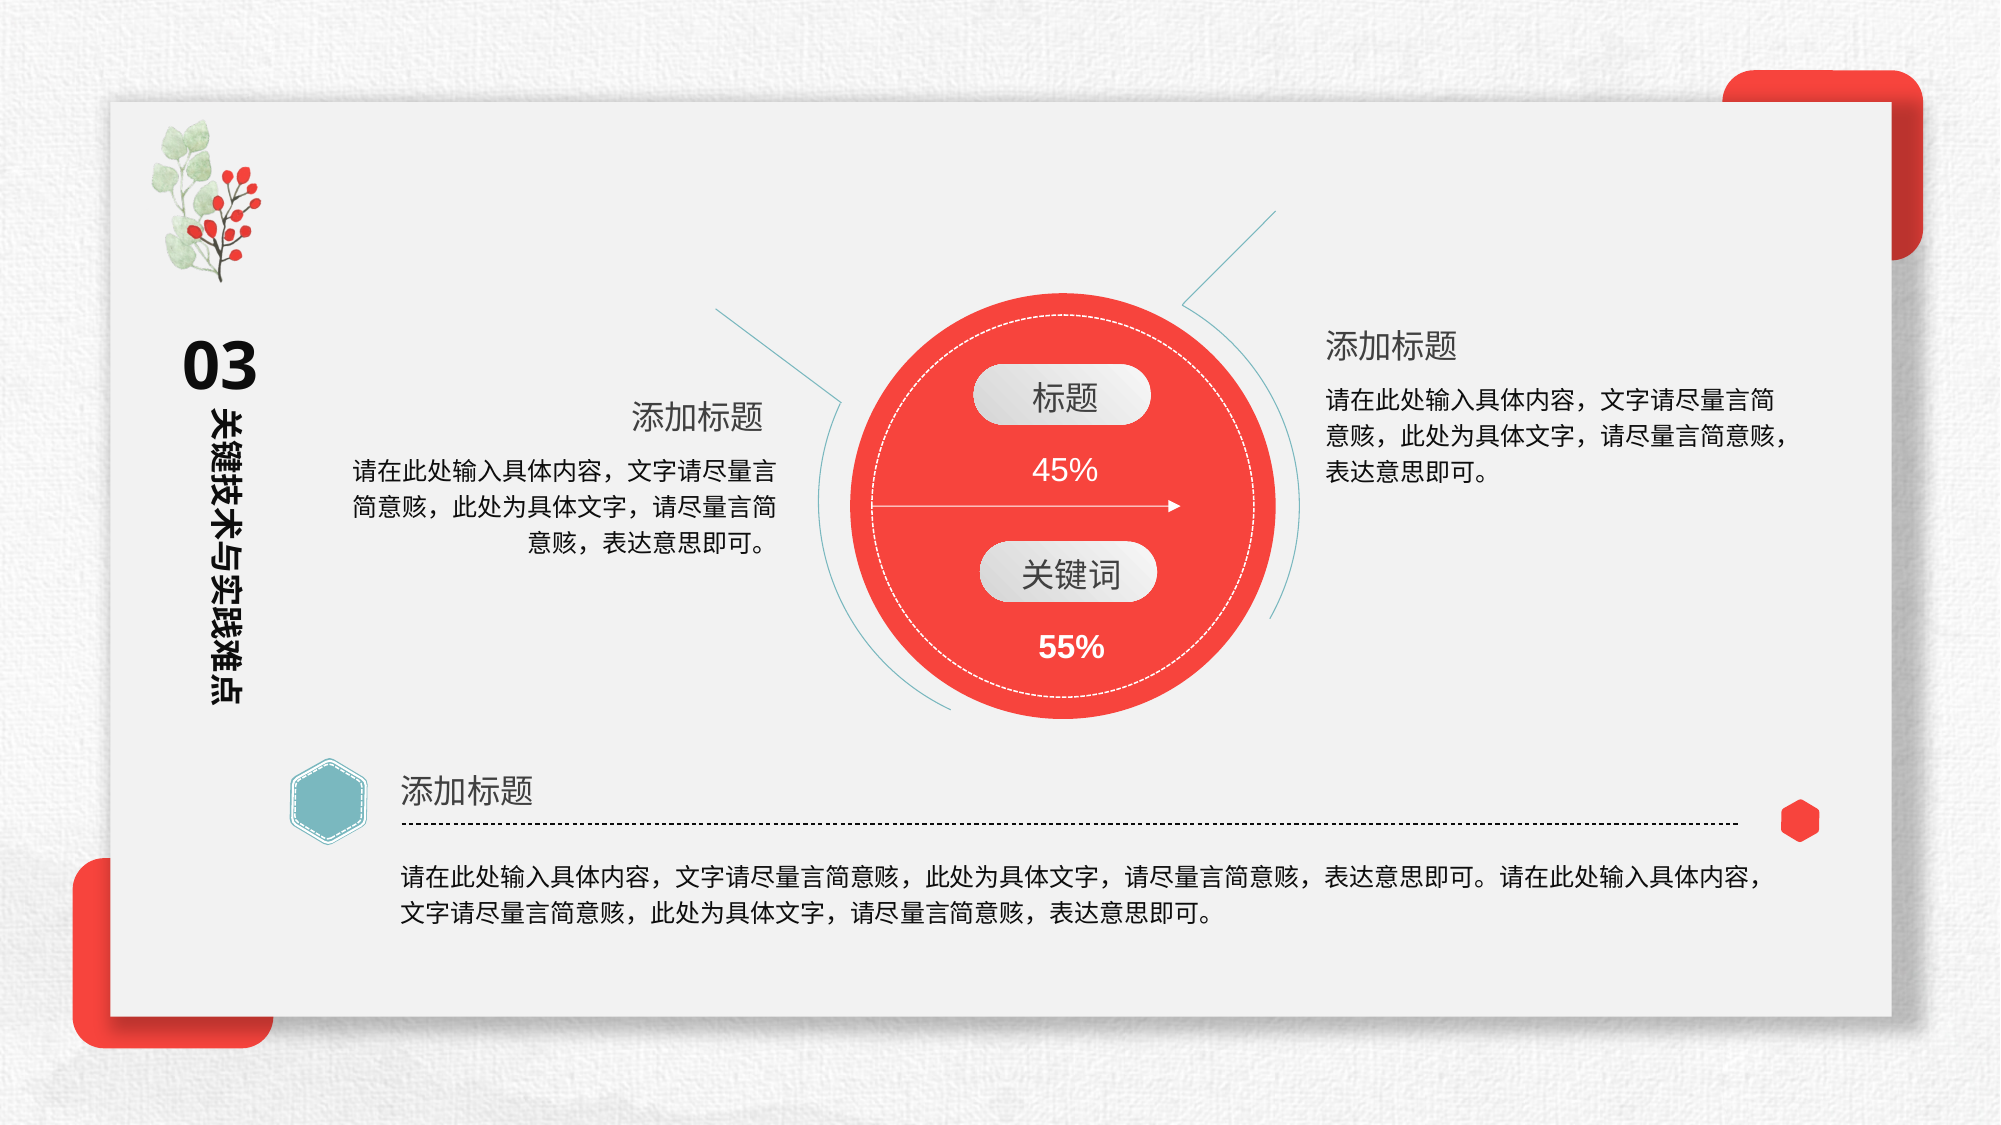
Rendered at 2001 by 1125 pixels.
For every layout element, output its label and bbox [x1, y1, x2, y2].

text_box [715, 308, 842, 403]
text_box [1778, 801, 1822, 840]
picture [0, 0, 2000, 1125]
text_box [71, 125, 311, 316]
text_box [72, 70, 1924, 1049]
text_box [285, 762, 372, 841]
text_box [850, 293, 1276, 719]
text_box [1182, 211, 1276, 306]
